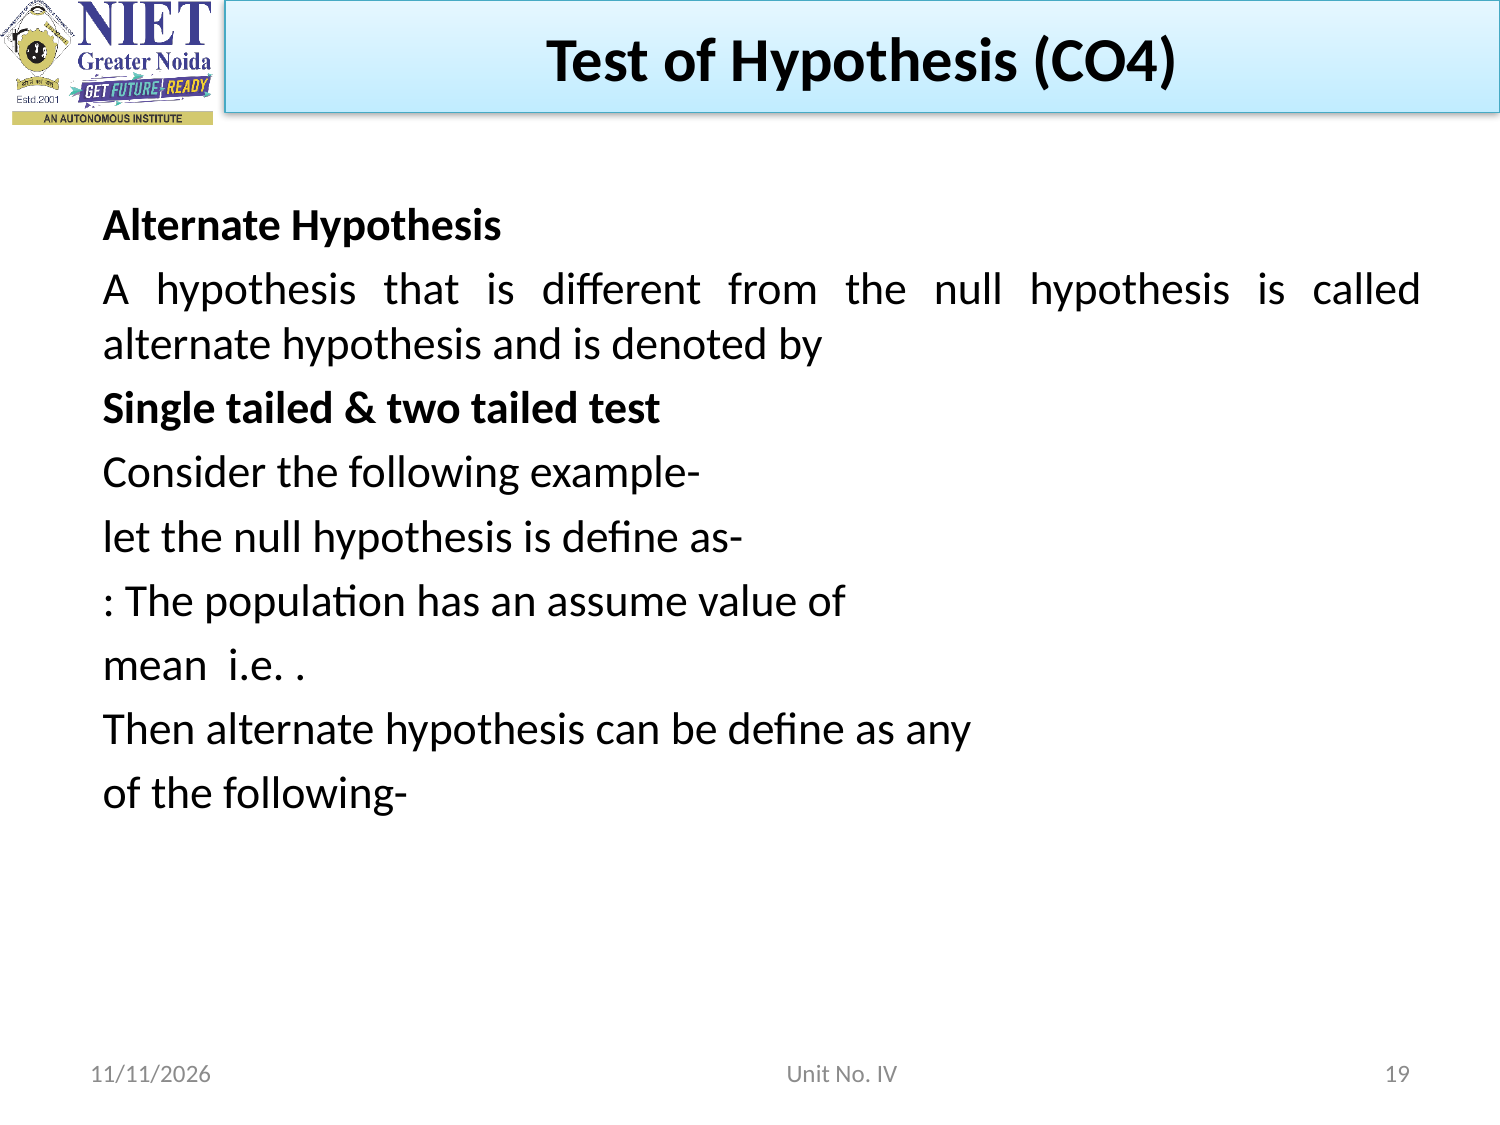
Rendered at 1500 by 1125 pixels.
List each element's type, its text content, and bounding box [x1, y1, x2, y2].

text_box Test of Hypothesis (CO4) [224, 0, 1500, 113]
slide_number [75, 1042, 412, 1103]
footer Unit No. IV [412, 1042, 1074, 1103]
slide_number 19 [1074, 1042, 1425, 1103]
picture [0, 0, 213, 125]
